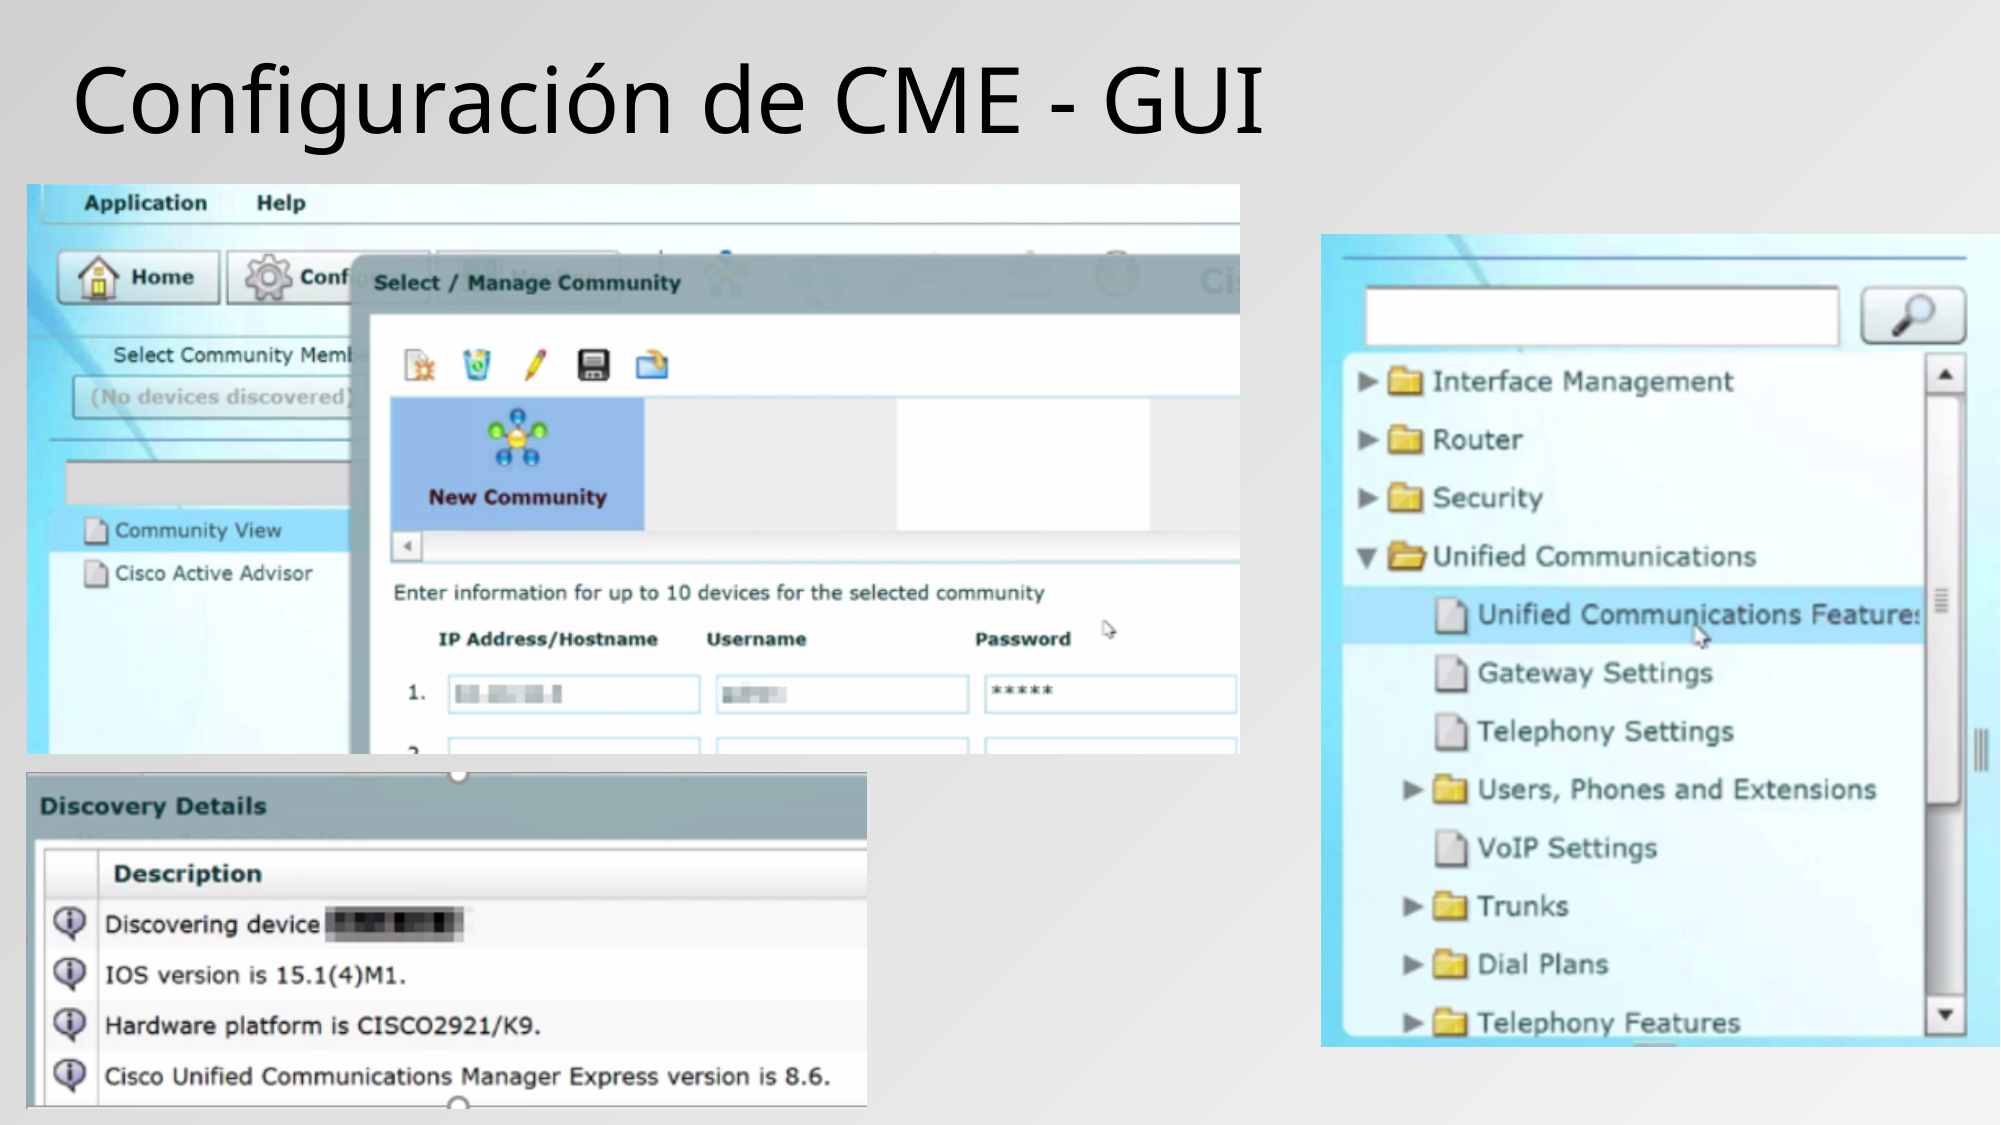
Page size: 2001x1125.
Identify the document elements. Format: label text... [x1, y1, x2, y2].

picture [26, 184, 1240, 754]
picture [26, 772, 867, 1109]
title Configuración de CME - GUI [56, 7, 1380, 201]
picture [1321, 234, 2000, 1047]
